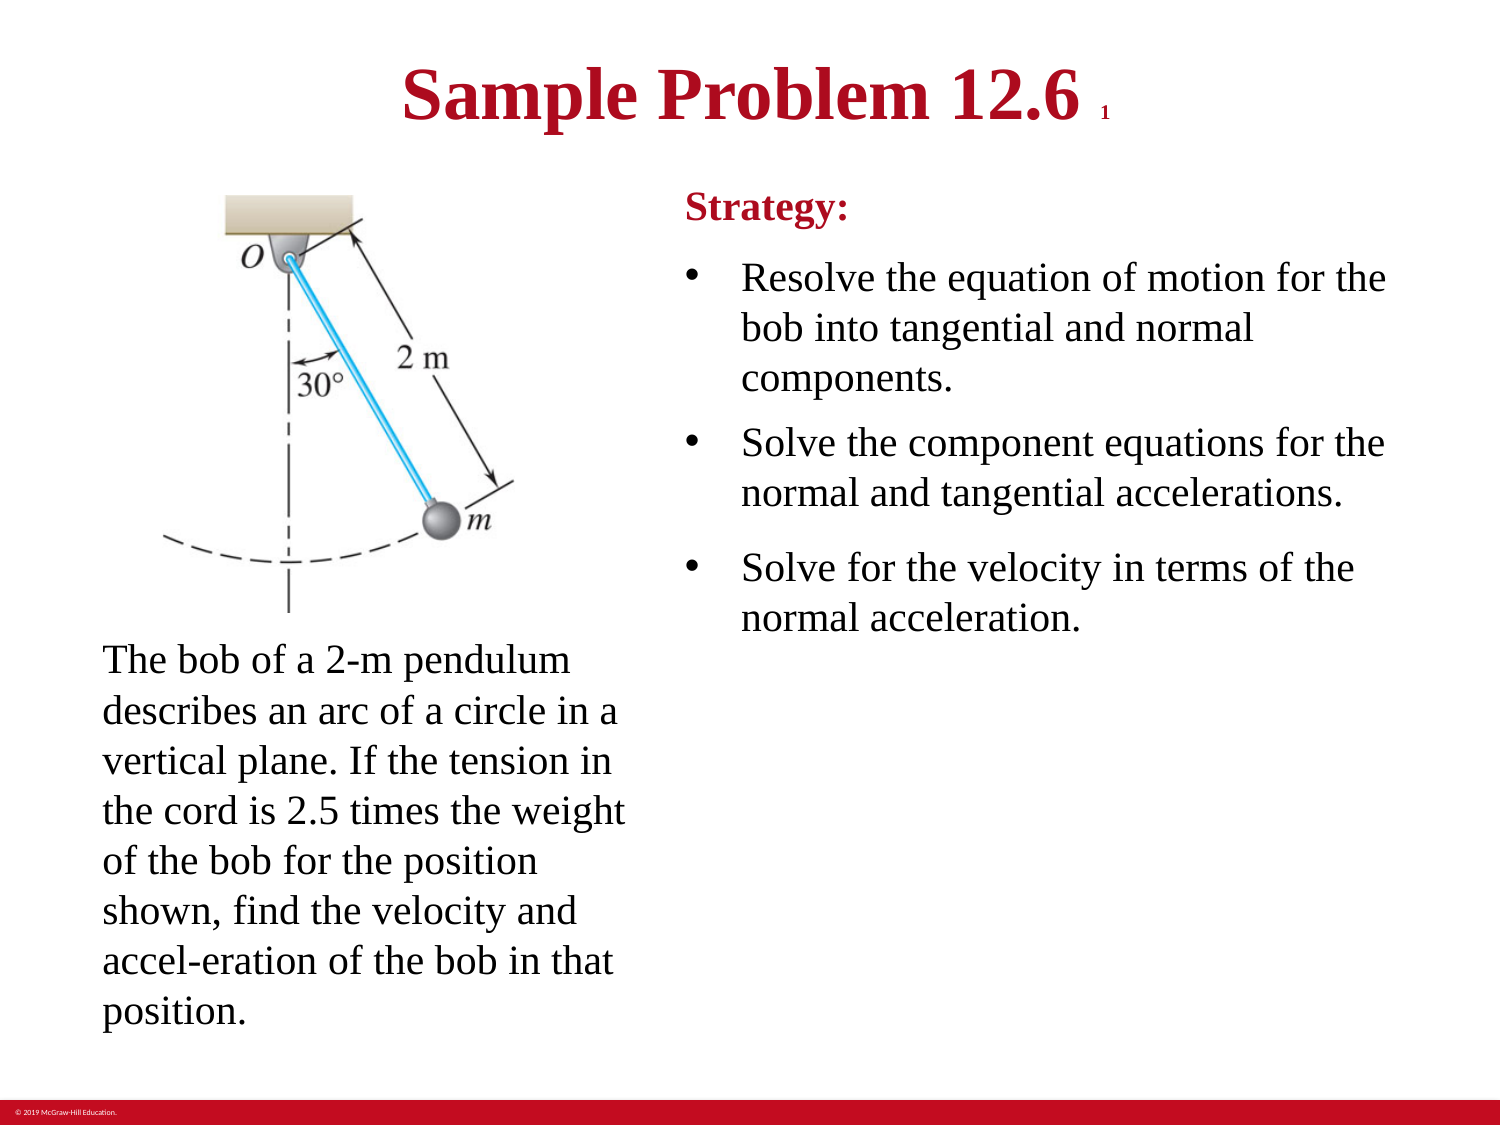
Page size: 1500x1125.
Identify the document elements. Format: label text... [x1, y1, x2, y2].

list The bob of a 2-m pendulum describes an arc of a circle in a vertical plane. If the tension in the cord is 2.5 times the weight of the bob for the position shown, find the velocity and accel-eration of the bob in that position. [87, 624, 650, 1038]
list Solve for the velocity in terms of the normal acceleration. [670, 532, 1425, 650]
picture [162, 195, 515, 613]
title Sample Problem 12.6 1 [87, 37, 1425, 143]
list Strategy: Resolve the equation of motion for the bob into tangential and normal components. [670, 171, 1425, 404]
list Solve the component equations for the normal and tangential accelerations. [670, 407, 1425, 520]
